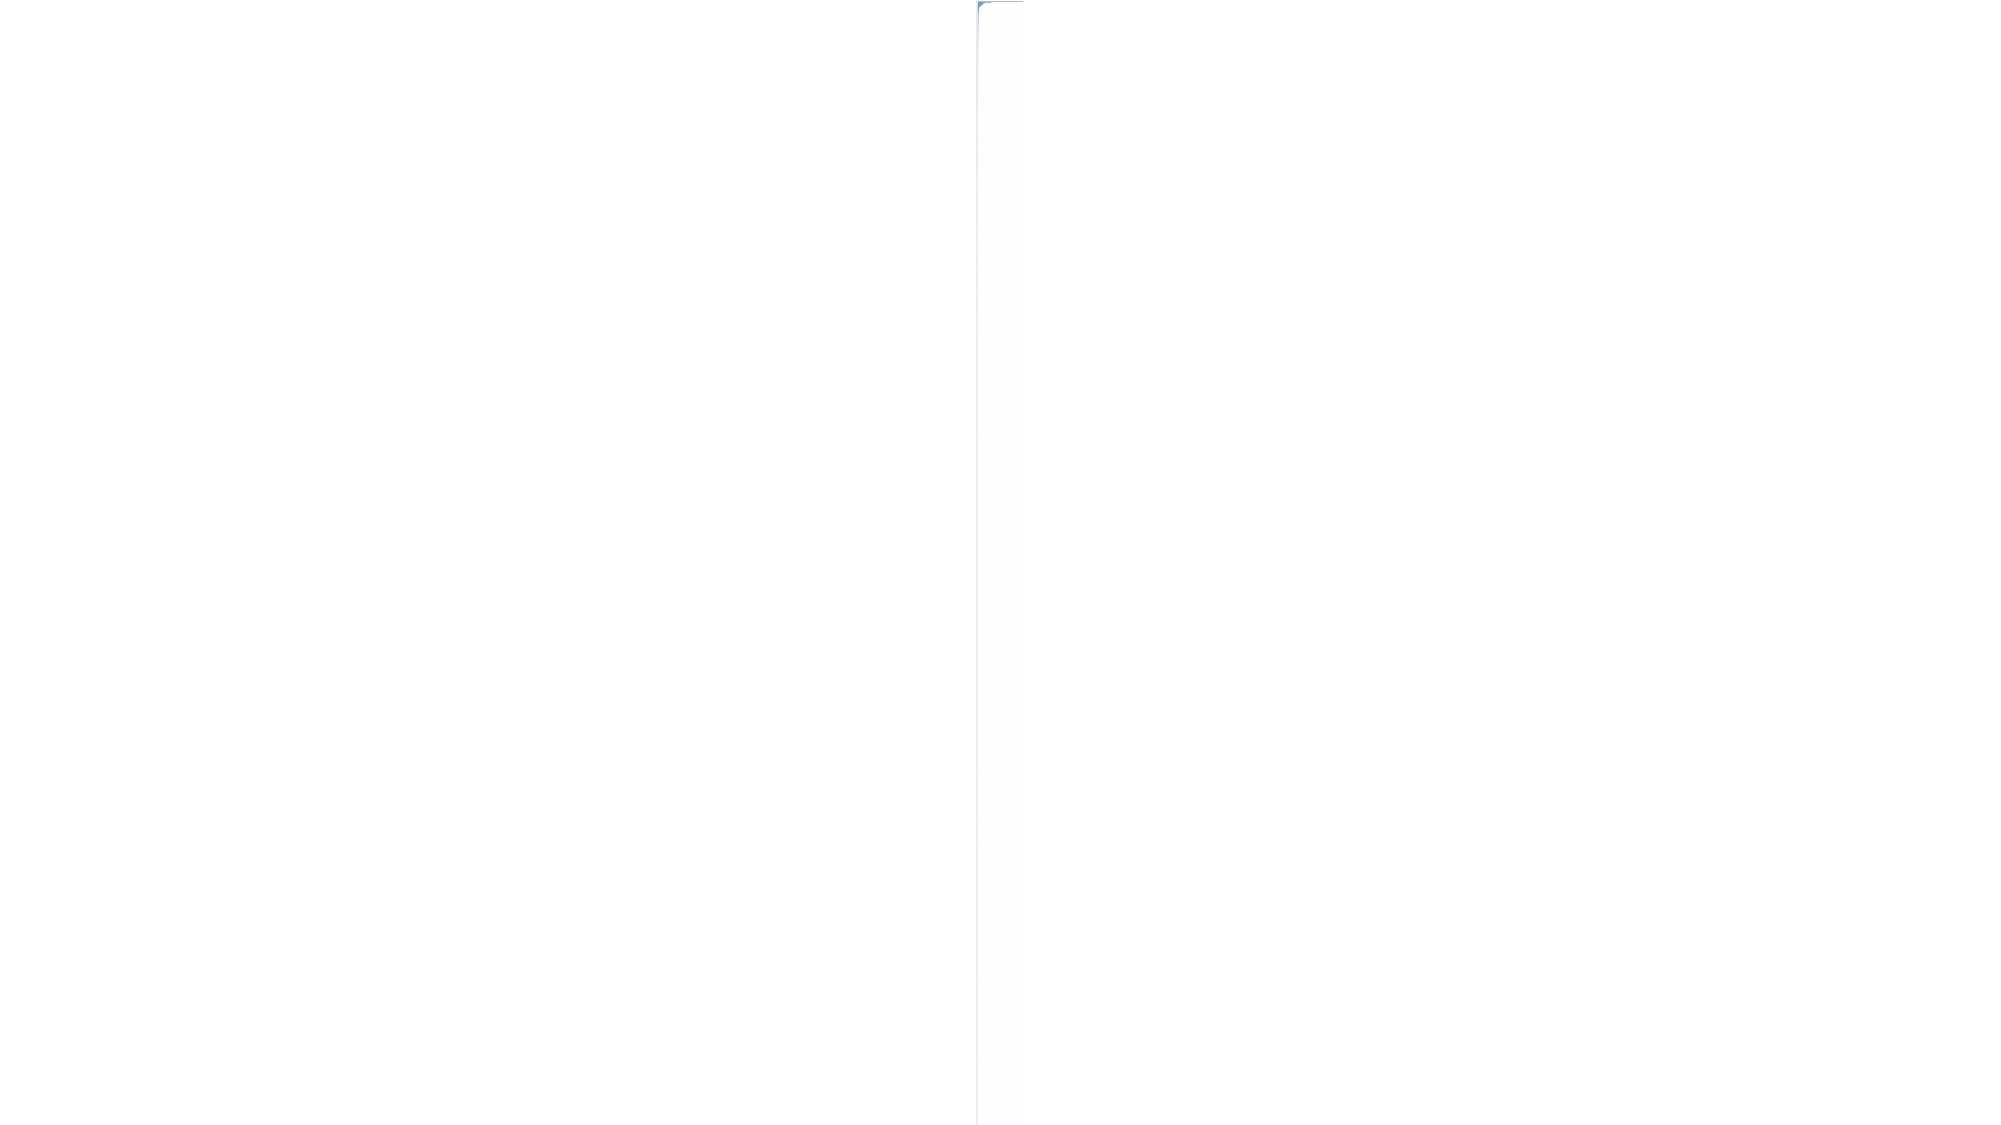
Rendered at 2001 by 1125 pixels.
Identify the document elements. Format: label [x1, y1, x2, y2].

picture [975, 0, 1025, 1125]
